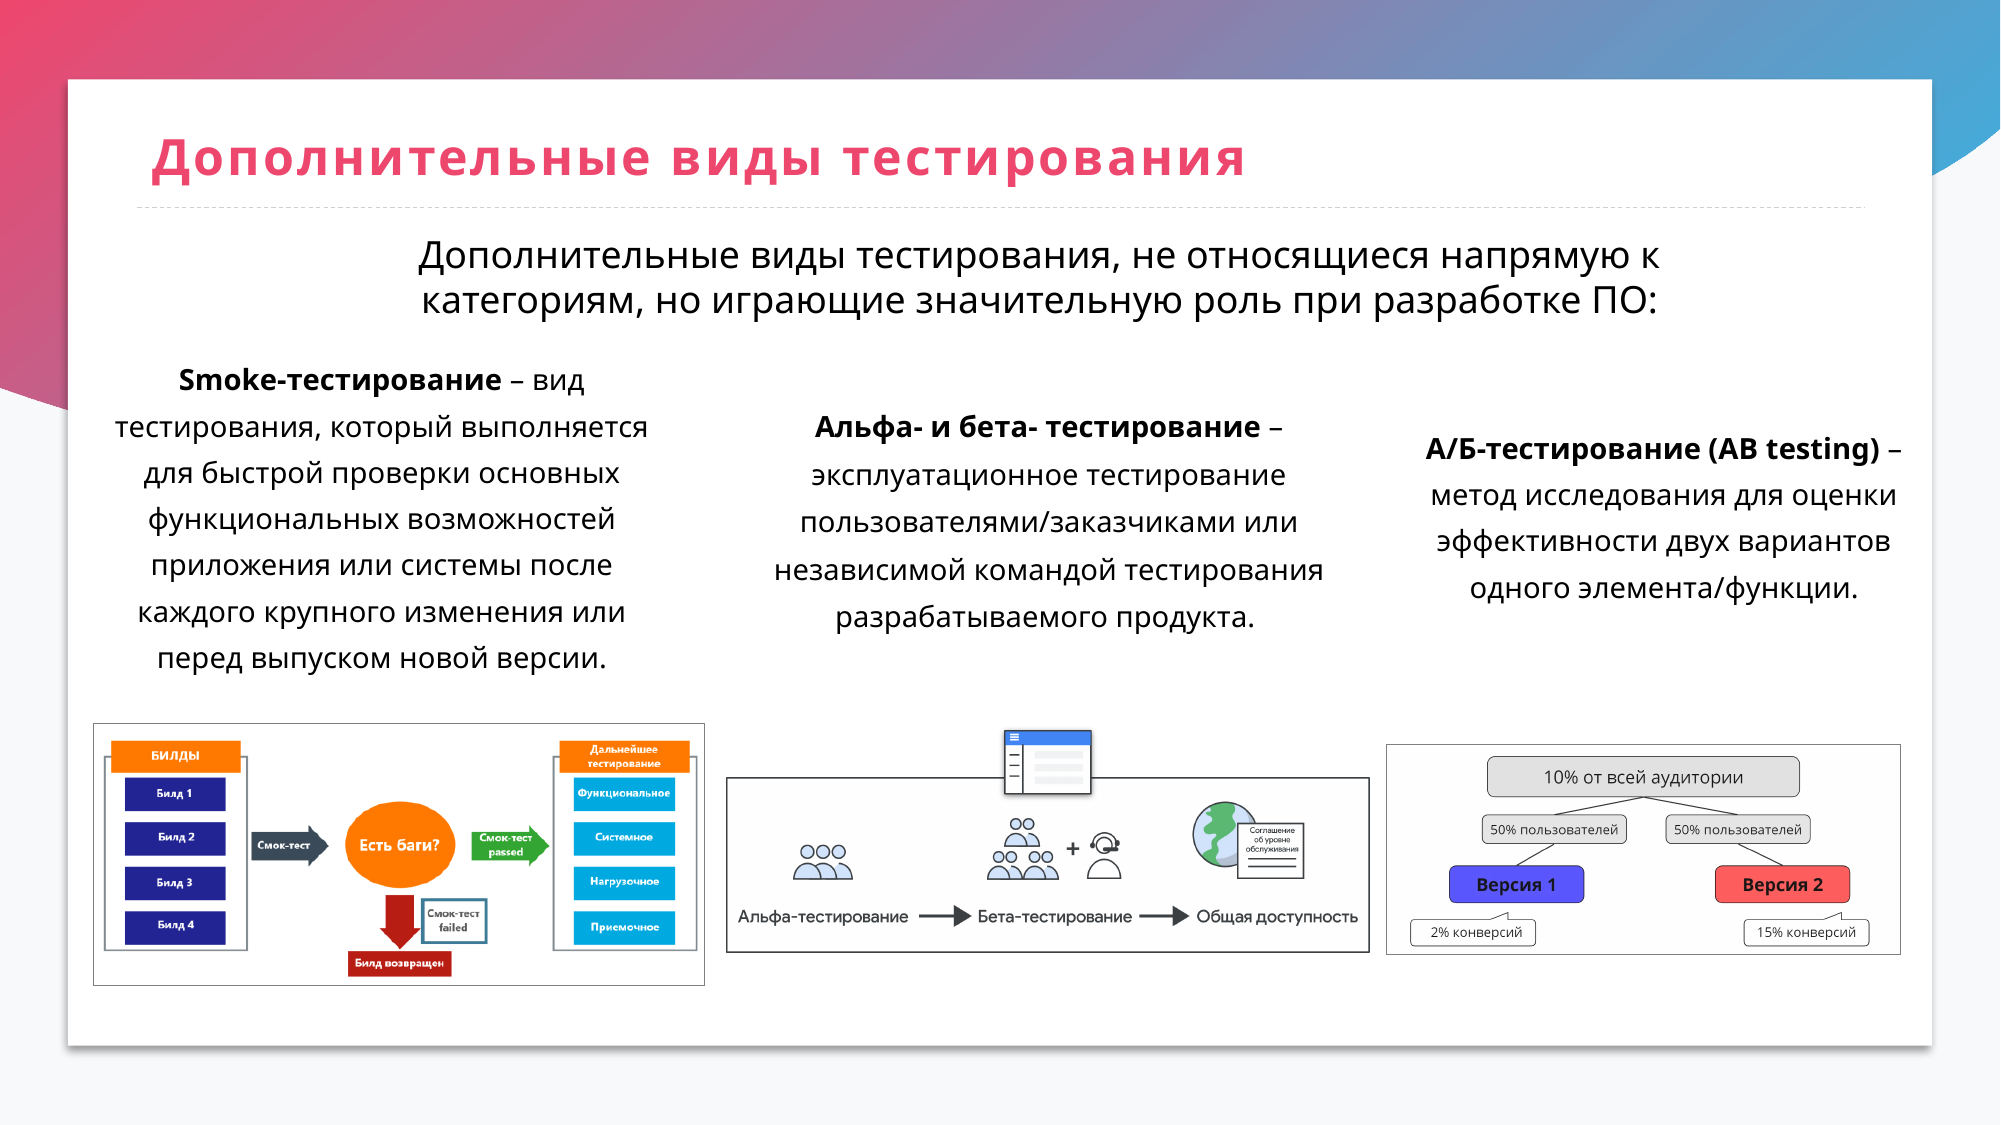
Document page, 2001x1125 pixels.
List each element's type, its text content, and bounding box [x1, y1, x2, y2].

text_box Дополнительные виды тестирования, не относящиеся напрямую к категориям, но играющие значительную роль при разработке ПО: [290, 223, 1790, 328]
text_box Альфа- и бета- тестирование – эксплуатационное тестирование пользователями/заказчиками или независимой командой тестирования разрабатываемого продукта. [735, 388, 1363, 641]
text_box Smoke-тестирование – вид тестирования, который выполняется для быстрой проверки основных функциональных возможностей приложения или системы после каждого крупного изменения или перед выпуском новой версии. [93, 342, 671, 682]
picture [93, 723, 705, 986]
picture [724, 726, 1372, 955]
text_box А/Б-тестирование (AB testing) – метод исследования для оценки эффективности двух вариантов одного элемента/функции. [1392, 411, 1936, 612]
title Дополнительные виды тестирования [137, 111, 1863, 208]
picture [1386, 744, 1901, 955]
